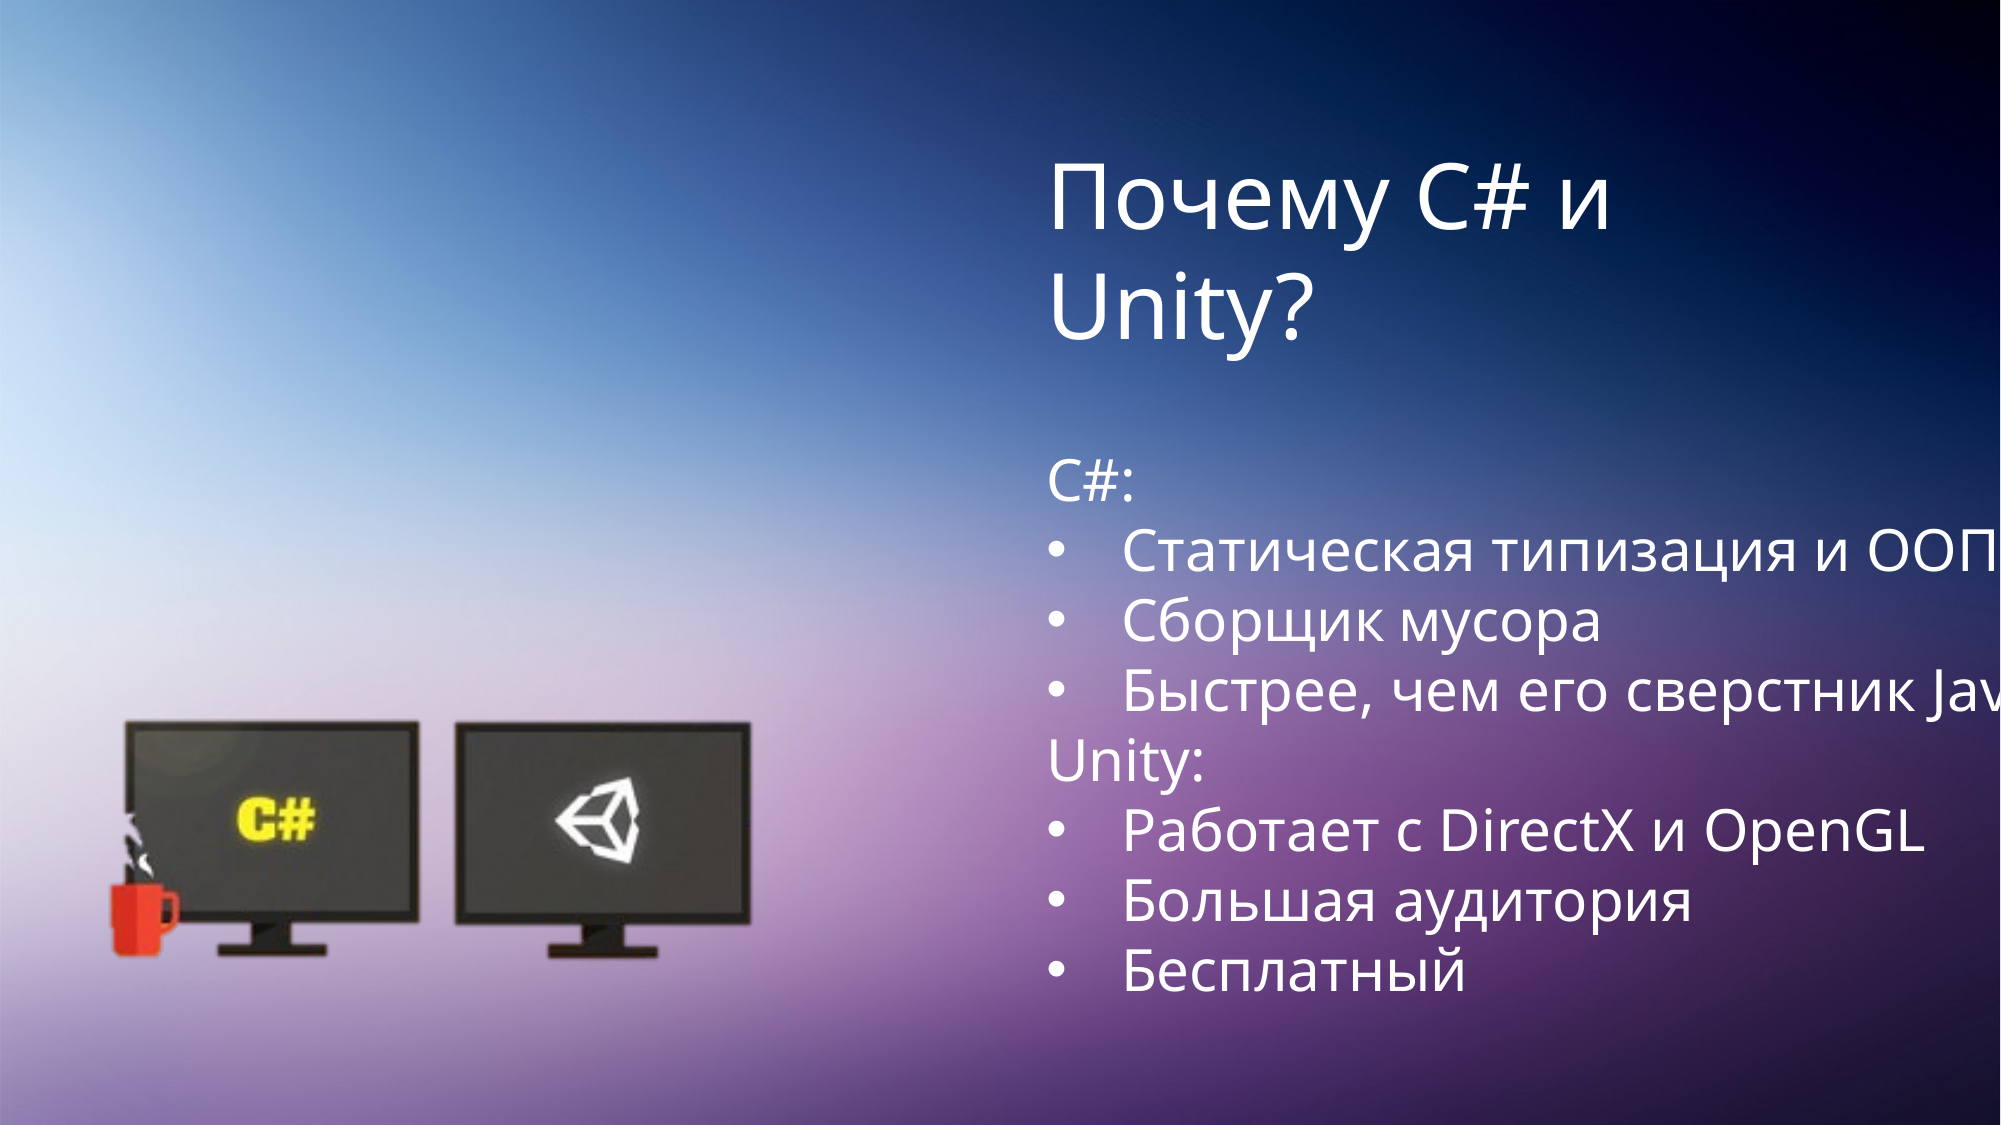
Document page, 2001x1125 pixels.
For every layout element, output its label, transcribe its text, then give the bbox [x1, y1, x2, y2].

picture [0, 0, 2001, 1125]
text_box Почему C# и Unity? [1031, 130, 1906, 365]
text_box C#: Статическая типизация и ООП Сборщик мусора Быстрее, чем его сверстник Java Unity: Работает с DirectX и OpenGL Большая аудитория Бесплатный [1031, 436, 2000, 1125]
